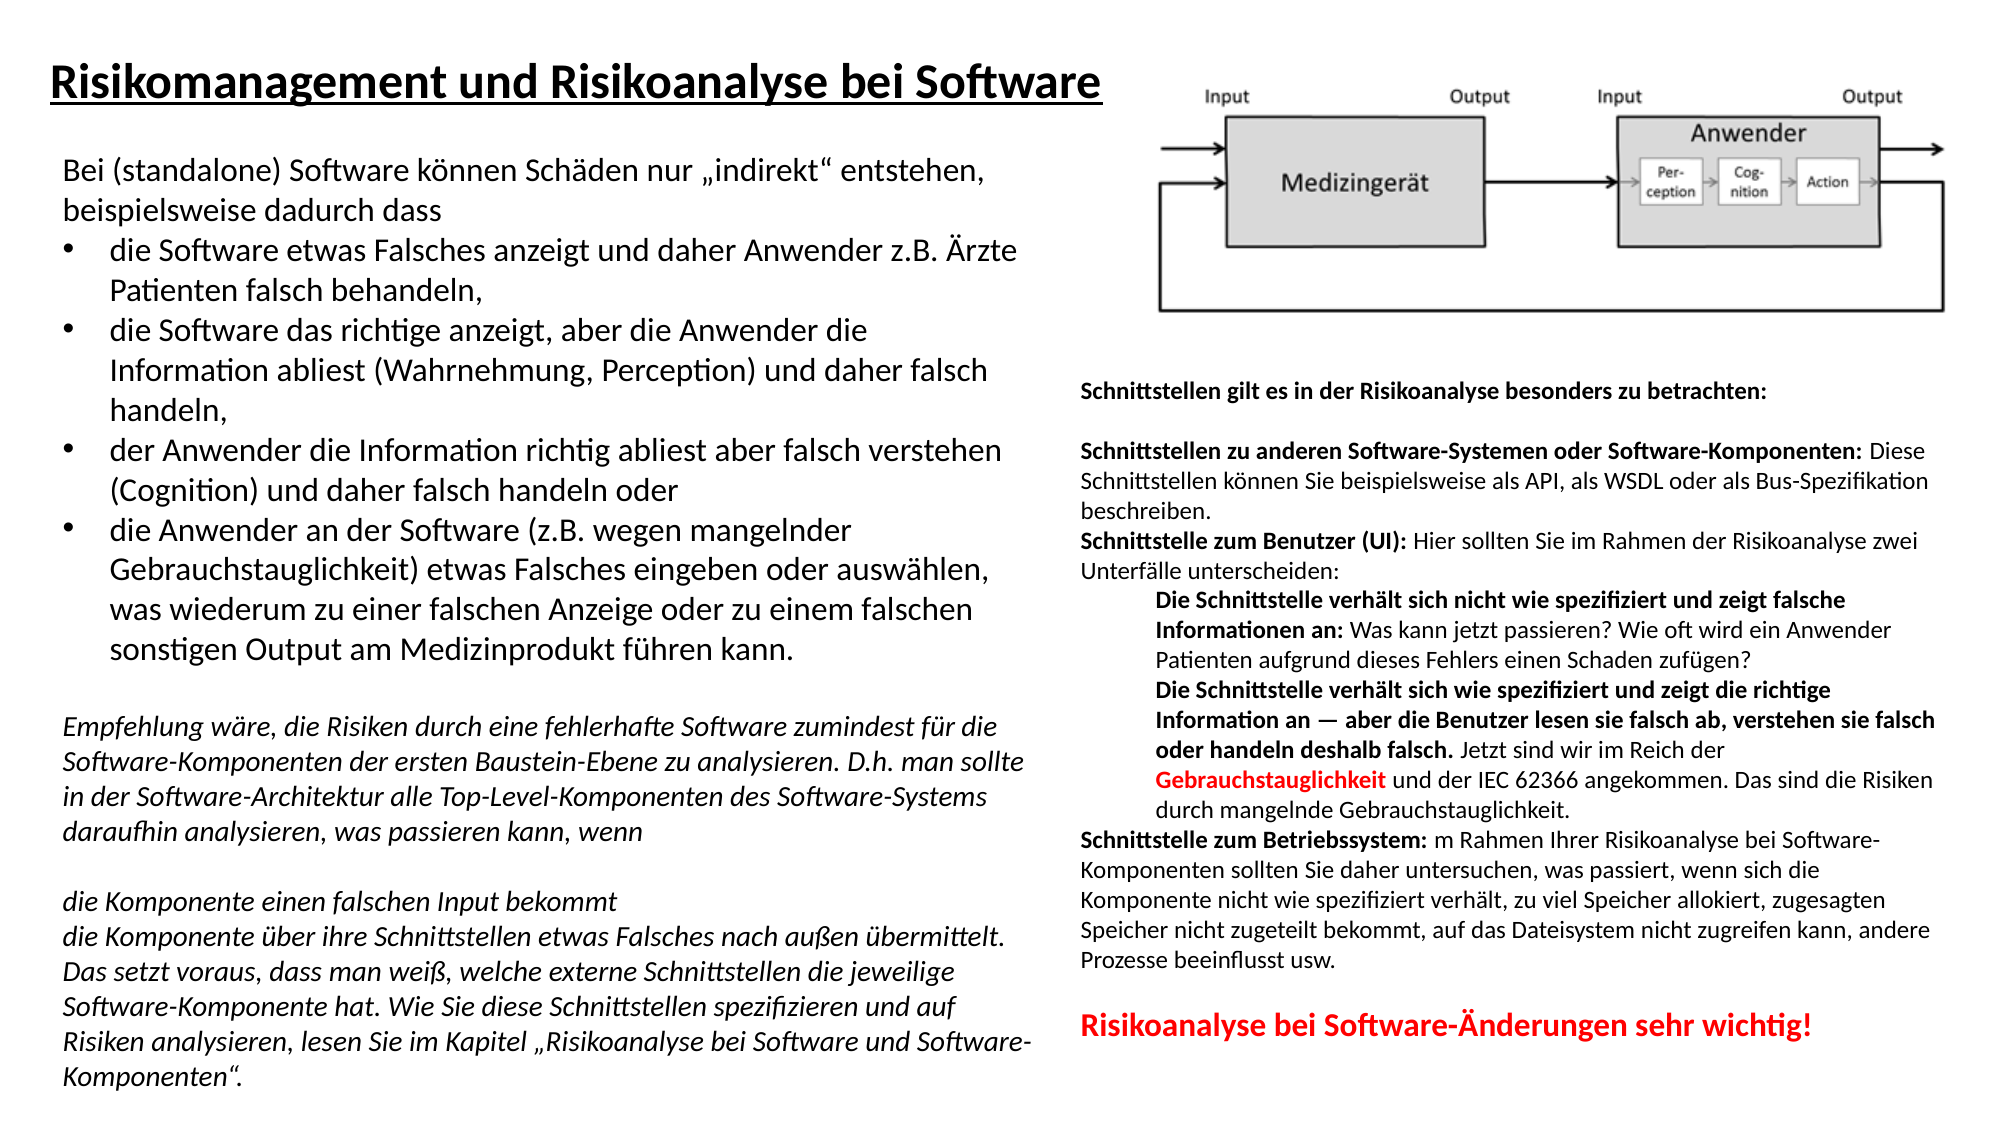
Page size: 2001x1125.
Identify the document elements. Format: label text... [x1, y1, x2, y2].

text_box Risikomanagement und Risikoanalyse bei Software [35, 41, 1515, 116]
picture [1145, 79, 1953, 330]
text_box Schnittstellen gilt es in der Risikoanalyse besonders zu betrachten: Schnittstellen zu anderen Software-Systemen oder Software-Komponenten: Diese Schnittstellen können Sie beispielsweise als API, als WSDL oder als Bus-Spezifikation beschreiben. Schnittstelle zum Benutzer (UI): Hier sollten Sie im Rahmen der Risikoanalyse zwei Unterfälle unterscheiden: Die Schnittstelle verhält sich nicht wie spezifiziert und zeigt falsche Informationen an: Was kann jetzt passieren? Wie oft wird ein Anwender Patienten aufgrund dieses Fehlers einen Schaden zufügen? Die Schnittstelle verhält sich wie spezifiziert und zeigt die richtige Information an — aber die Benutzer lesen sie falsch ab, verstehen sie falsch oder handeln deshalb falsch. Jetzt sind wir im Reich der Gebrauchstauglichkeit und der IEC 62366 angekommen. Das sind die Risiken durch mangelnde Gebrauchstauglichkeit. Schnittstelle zum Betriebssystem: m Rahmen Ihrer Risikoanalyse bei Software-Komponenten sollten Sie daher untersuchen, was passiert, wenn sich die Komponente nicht wie spezifiziert verhält, zu viel Speicher allokiert, zugesagten Speicher nicht zugeteilt bekommt, auf das Dateisystem nicht zugreifen kann, andere Prozesse beeinflusst usw. Risikoanalyse bei Software-Änderungen sehr wichtig! [1065, 367, 1964, 1051]
text_box Bei (standalone) Software können Schäden nur „indirekt“ entstehen, beispielsweise dadurch dass die Software etwas Falsches anzeigt und daher Anwender z.B. Ärzte Patienten falsch behandeln, die Software das richtige anzeigt, aber die Anwender die Information abliest (Wahrnehmung, Perception) und daher falsch handeln, der Anwender die Information richtig abliest aber falsch verstehen (Cognition) und daher falsch handeln oder die Anwender an der Software (z.B. wegen mangelnder Gebrauchstauglichkeit) etwas Falsches eingeben oder auswählen, was wiederum zu einer falschen Anzeige oder zu einem falschen sonstigen Output am Medizinprodukt führen kann. Empfehlung wäre, die Risiken durch eine fehlerhafte Software zumindest für die Software-Komponenten der ersten Baustein-Ebene zu analysieren. D.h. man sollte in der Software-Architektur alle Top-Level-Komponenten des Software-Systems daraufhin analysieren, was passieren kann, wenn die Komponente einen falschen Input bekommt die Komponente über ihre Schnittstellen etwas Falsches nach außen übermittelt. Das setzt voraus, dass man weiß, welche externe Schnittstellen die jeweilige Software-Komponente hat. Wie Sie diese Schnittstellen spezifizieren und auf Risiken analysieren, lesen Sie im Kapitel „Risikoanalyse bei Software und Software-Komponenten“. [47, 141, 1048, 1100]
